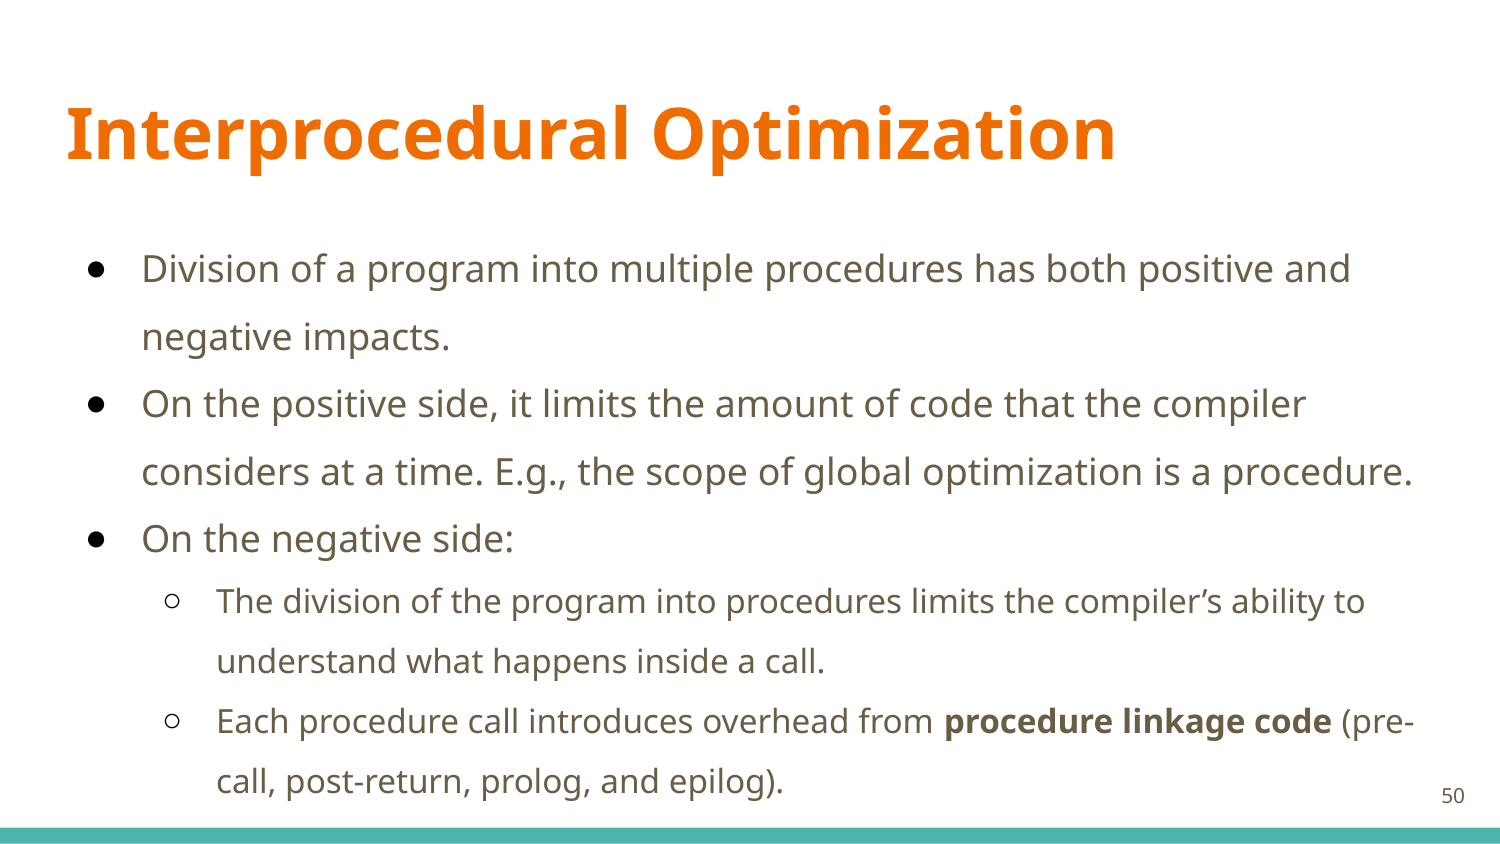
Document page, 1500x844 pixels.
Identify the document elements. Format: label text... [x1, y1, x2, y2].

title Interprocedural Optimization [51, 72, 1449, 189]
slide_number ‹#› [1389, 764, 1480, 830]
list Division of a program into multiple procedures has both positive and negative impacts. On the positive side, it limits the amount of code that the compiler considers at a time. E.g., the scope of global optimization is a procedure. On the negative side: The division of the program into procedures limits the compiler’s ability to understand what happens inside a call. Each procedure call introduces overhead from procedure linkage code (pre-call, post-return, prolog, and epilog). [51, 207, 1449, 817]
